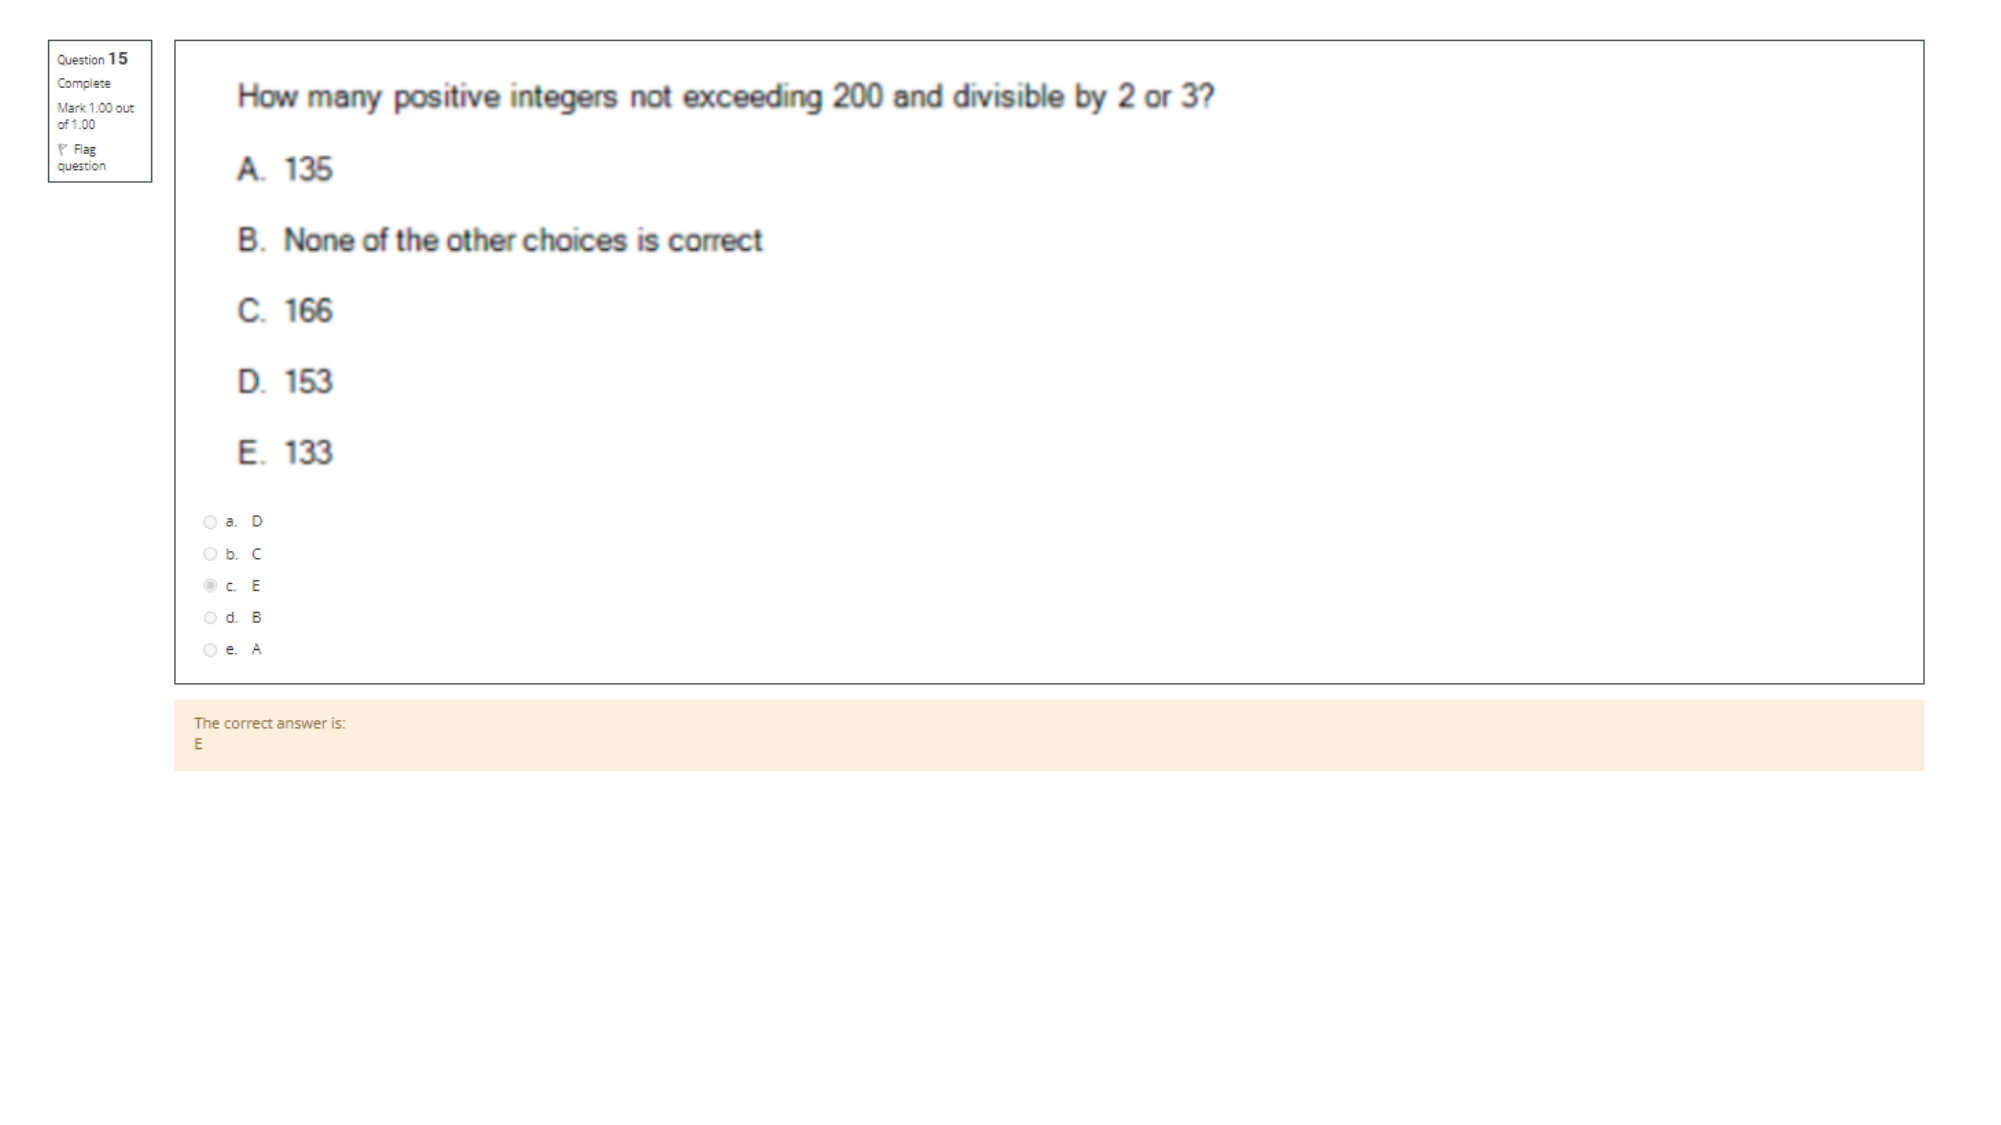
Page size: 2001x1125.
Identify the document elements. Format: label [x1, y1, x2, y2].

picture [33, 22, 1940, 792]
